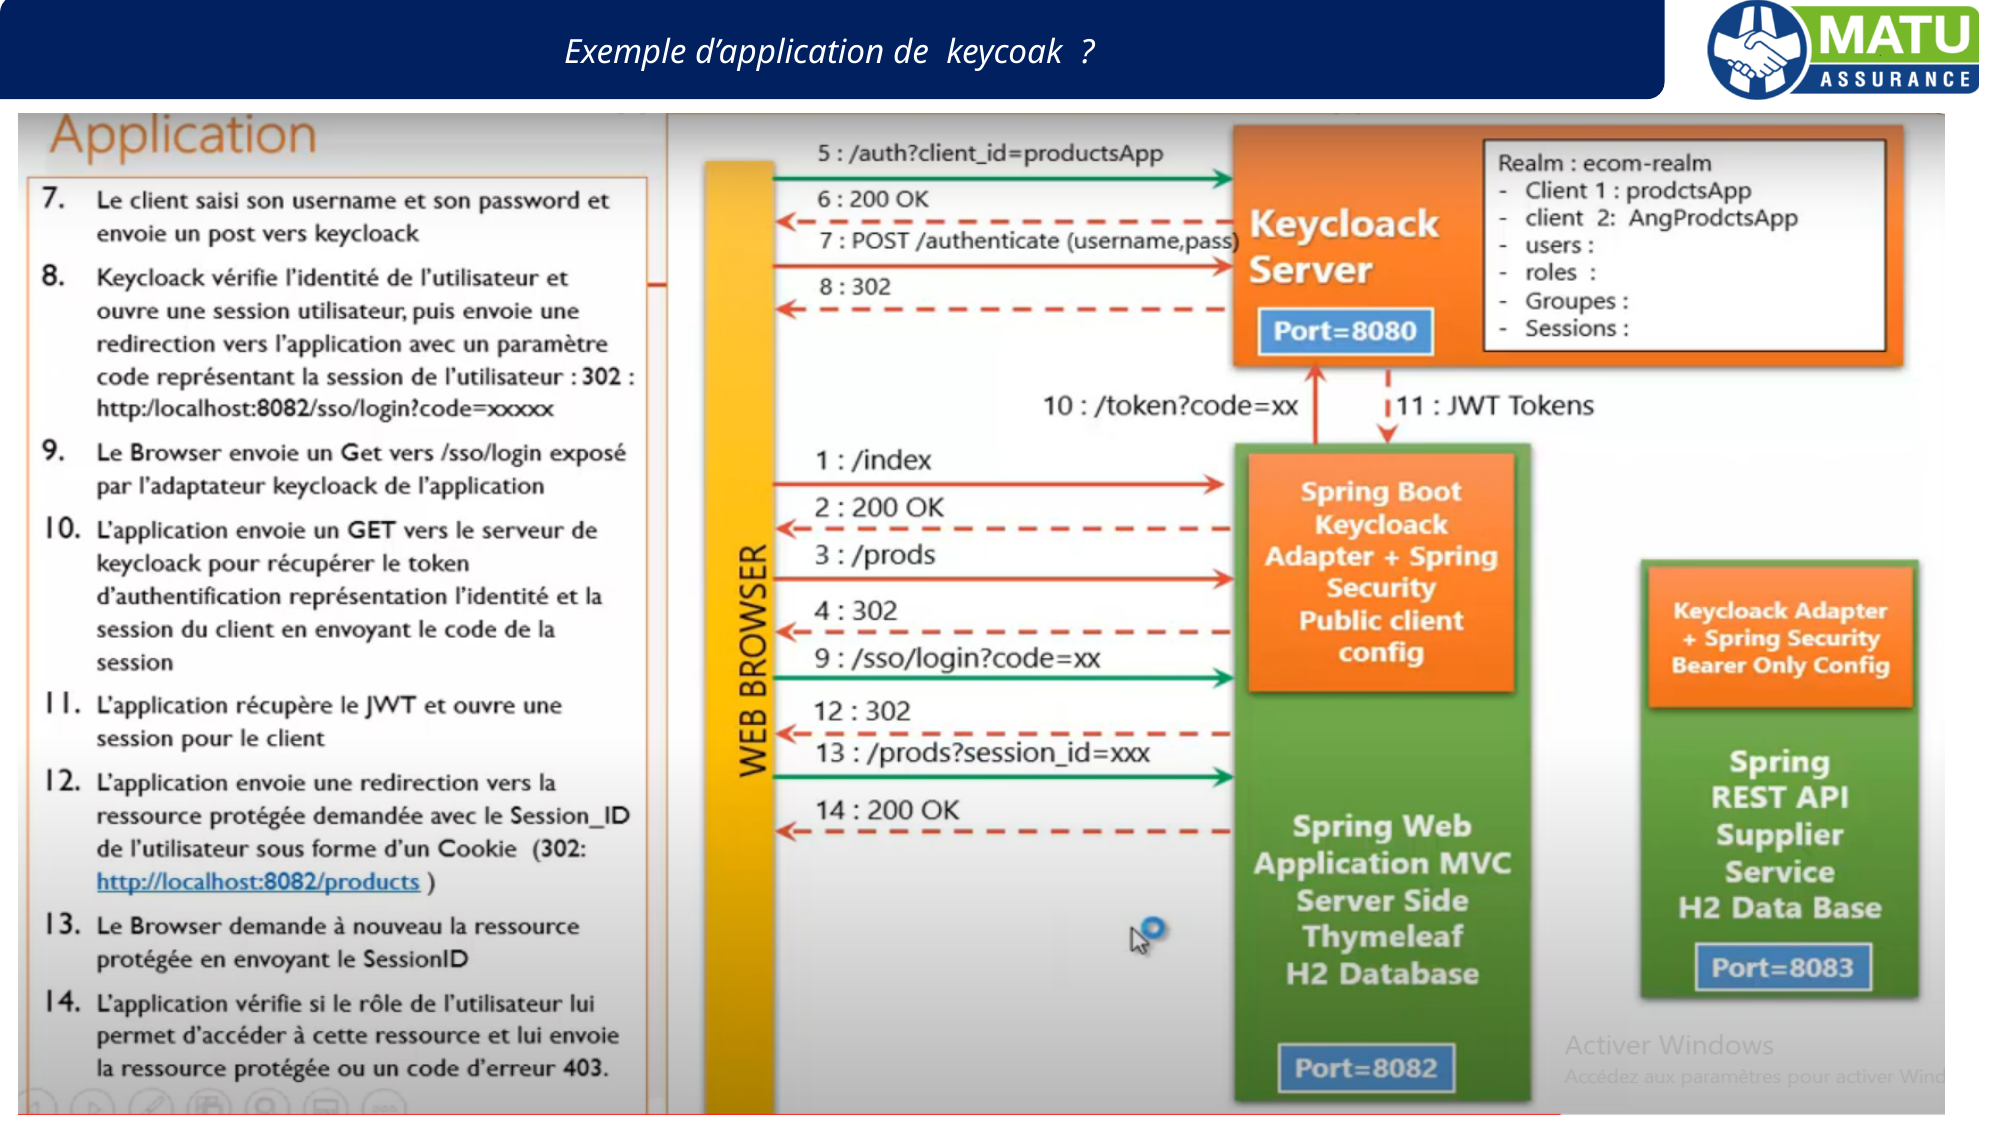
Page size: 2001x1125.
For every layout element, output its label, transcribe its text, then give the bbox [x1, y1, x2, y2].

text_box Exemple d’application de keycoak ? [0, 23, 1669, 78]
picture [18, 113, 1945, 1125]
picture [1696, 0, 1988, 101]
